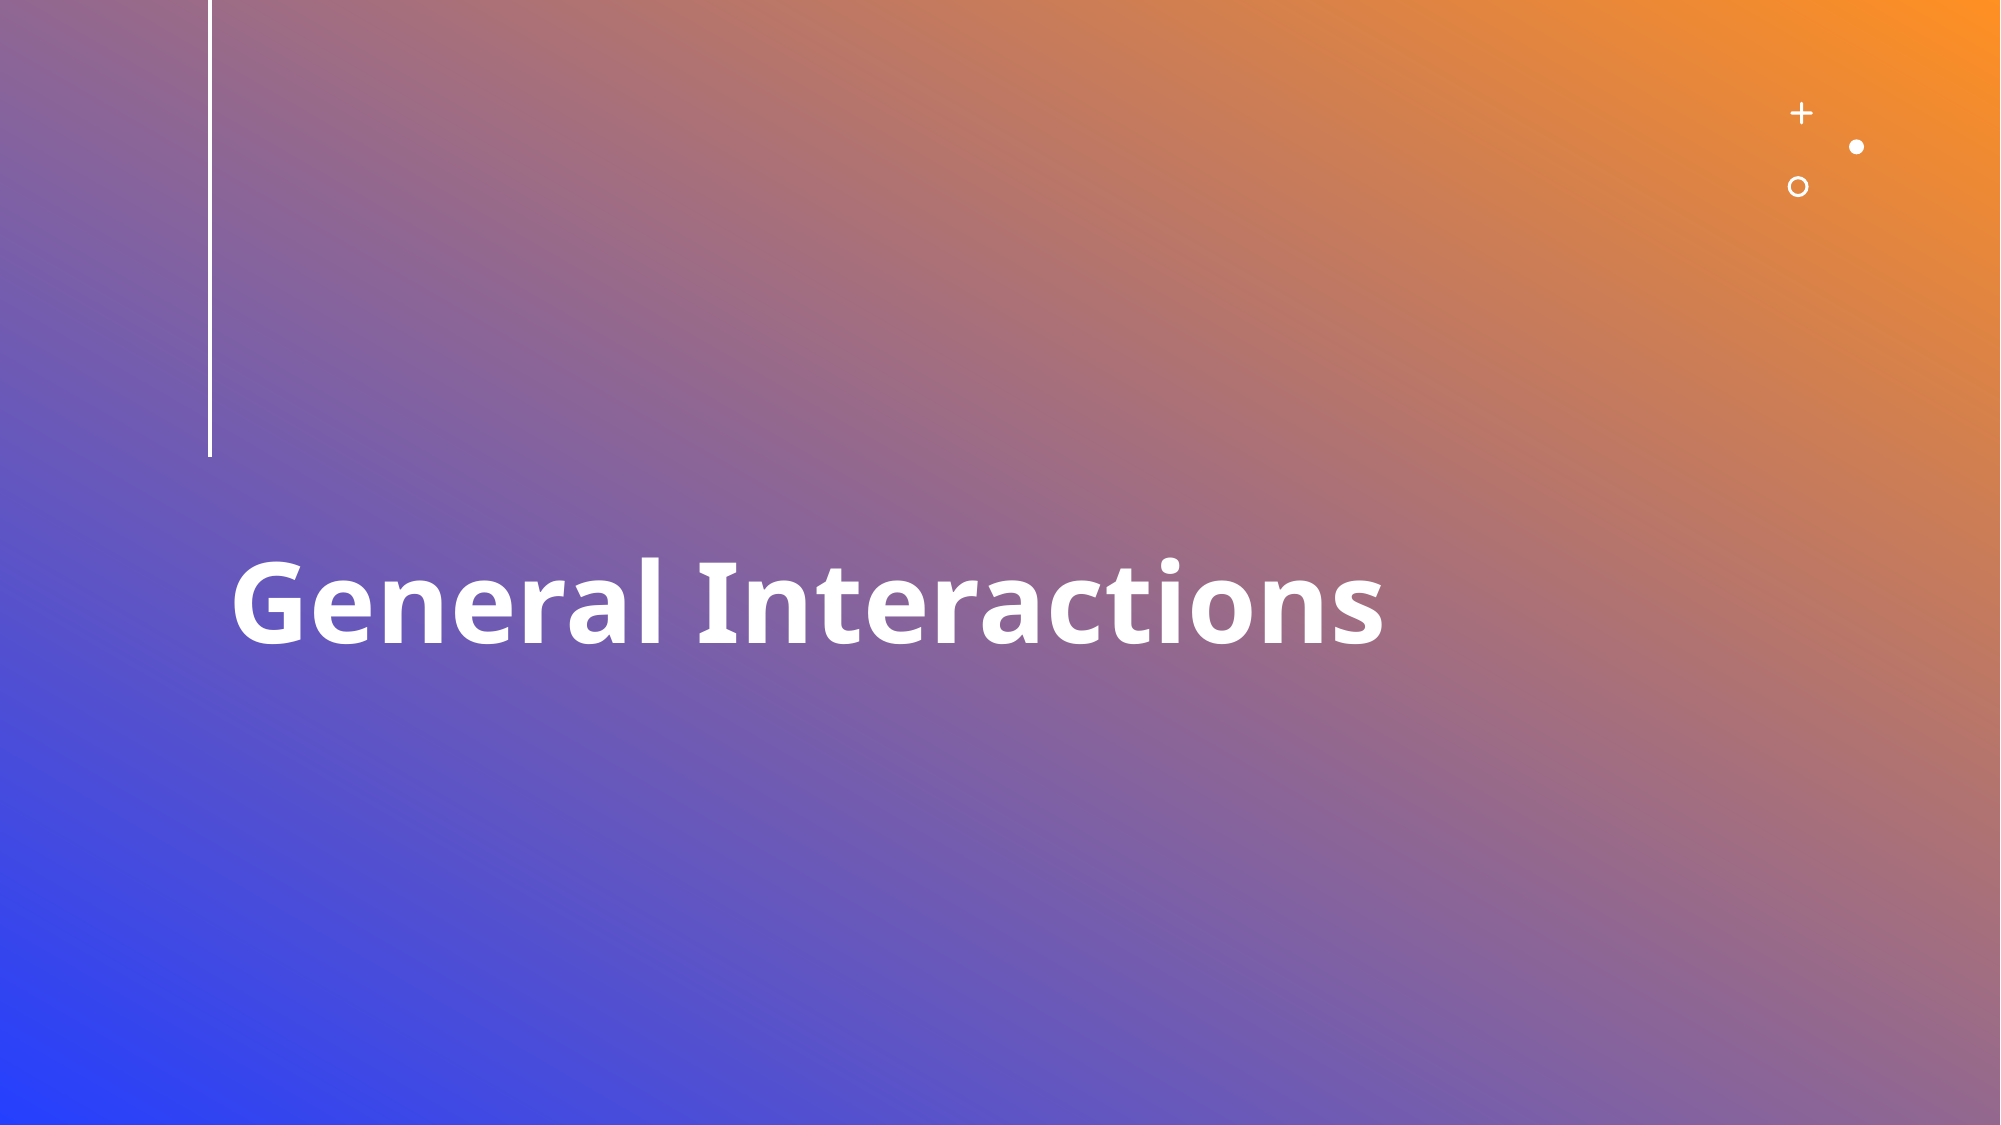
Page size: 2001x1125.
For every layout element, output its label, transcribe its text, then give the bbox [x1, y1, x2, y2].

title General Interactions [228, 486, 1919, 639]
